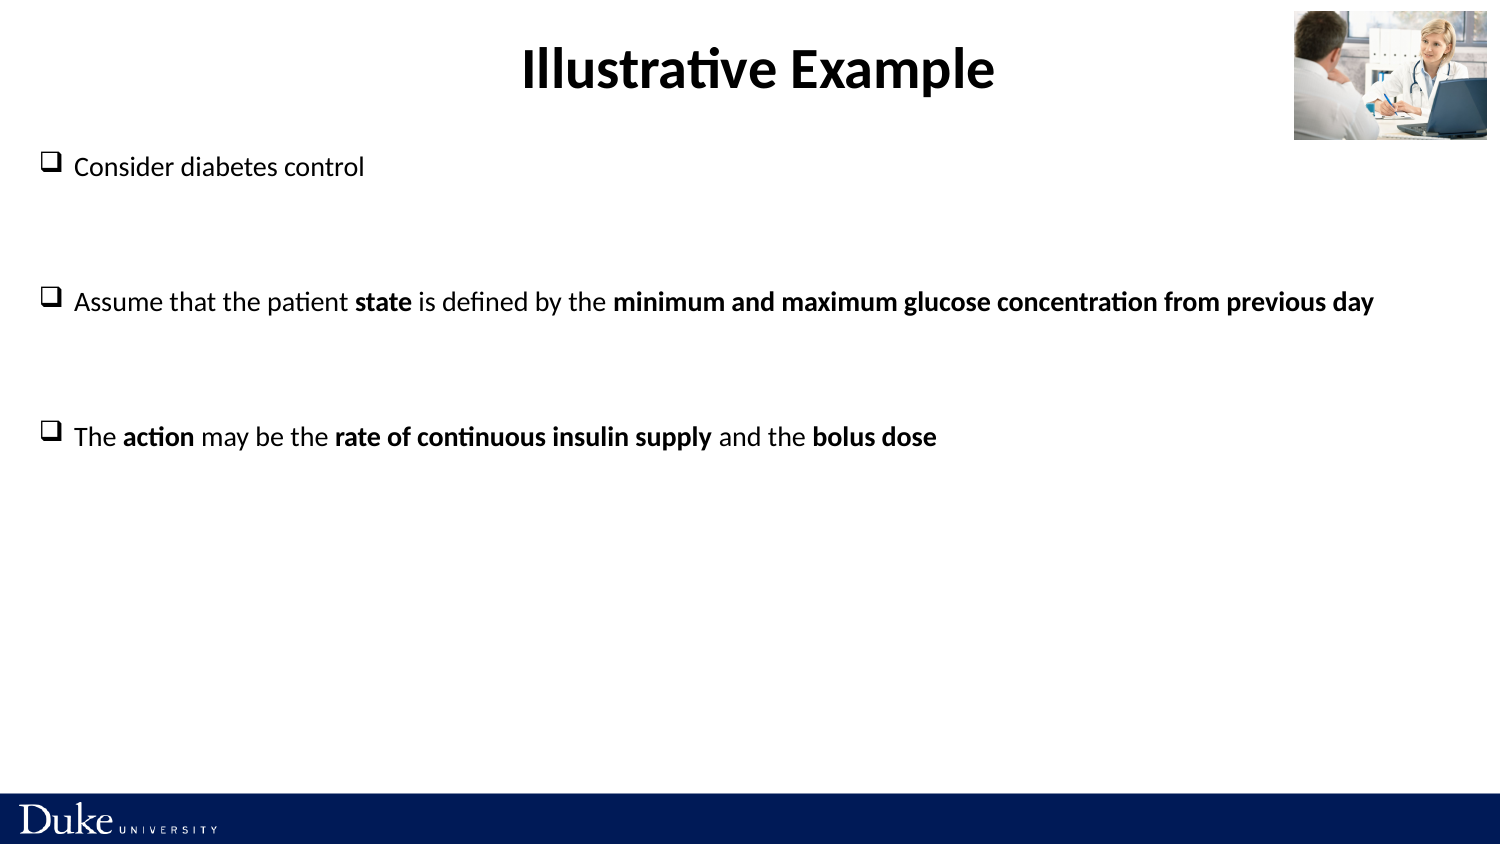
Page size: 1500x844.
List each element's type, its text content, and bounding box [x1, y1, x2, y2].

picture [0, 0, 1500, 844]
text_box Illustrative Example [57, 0, 1404, 108]
